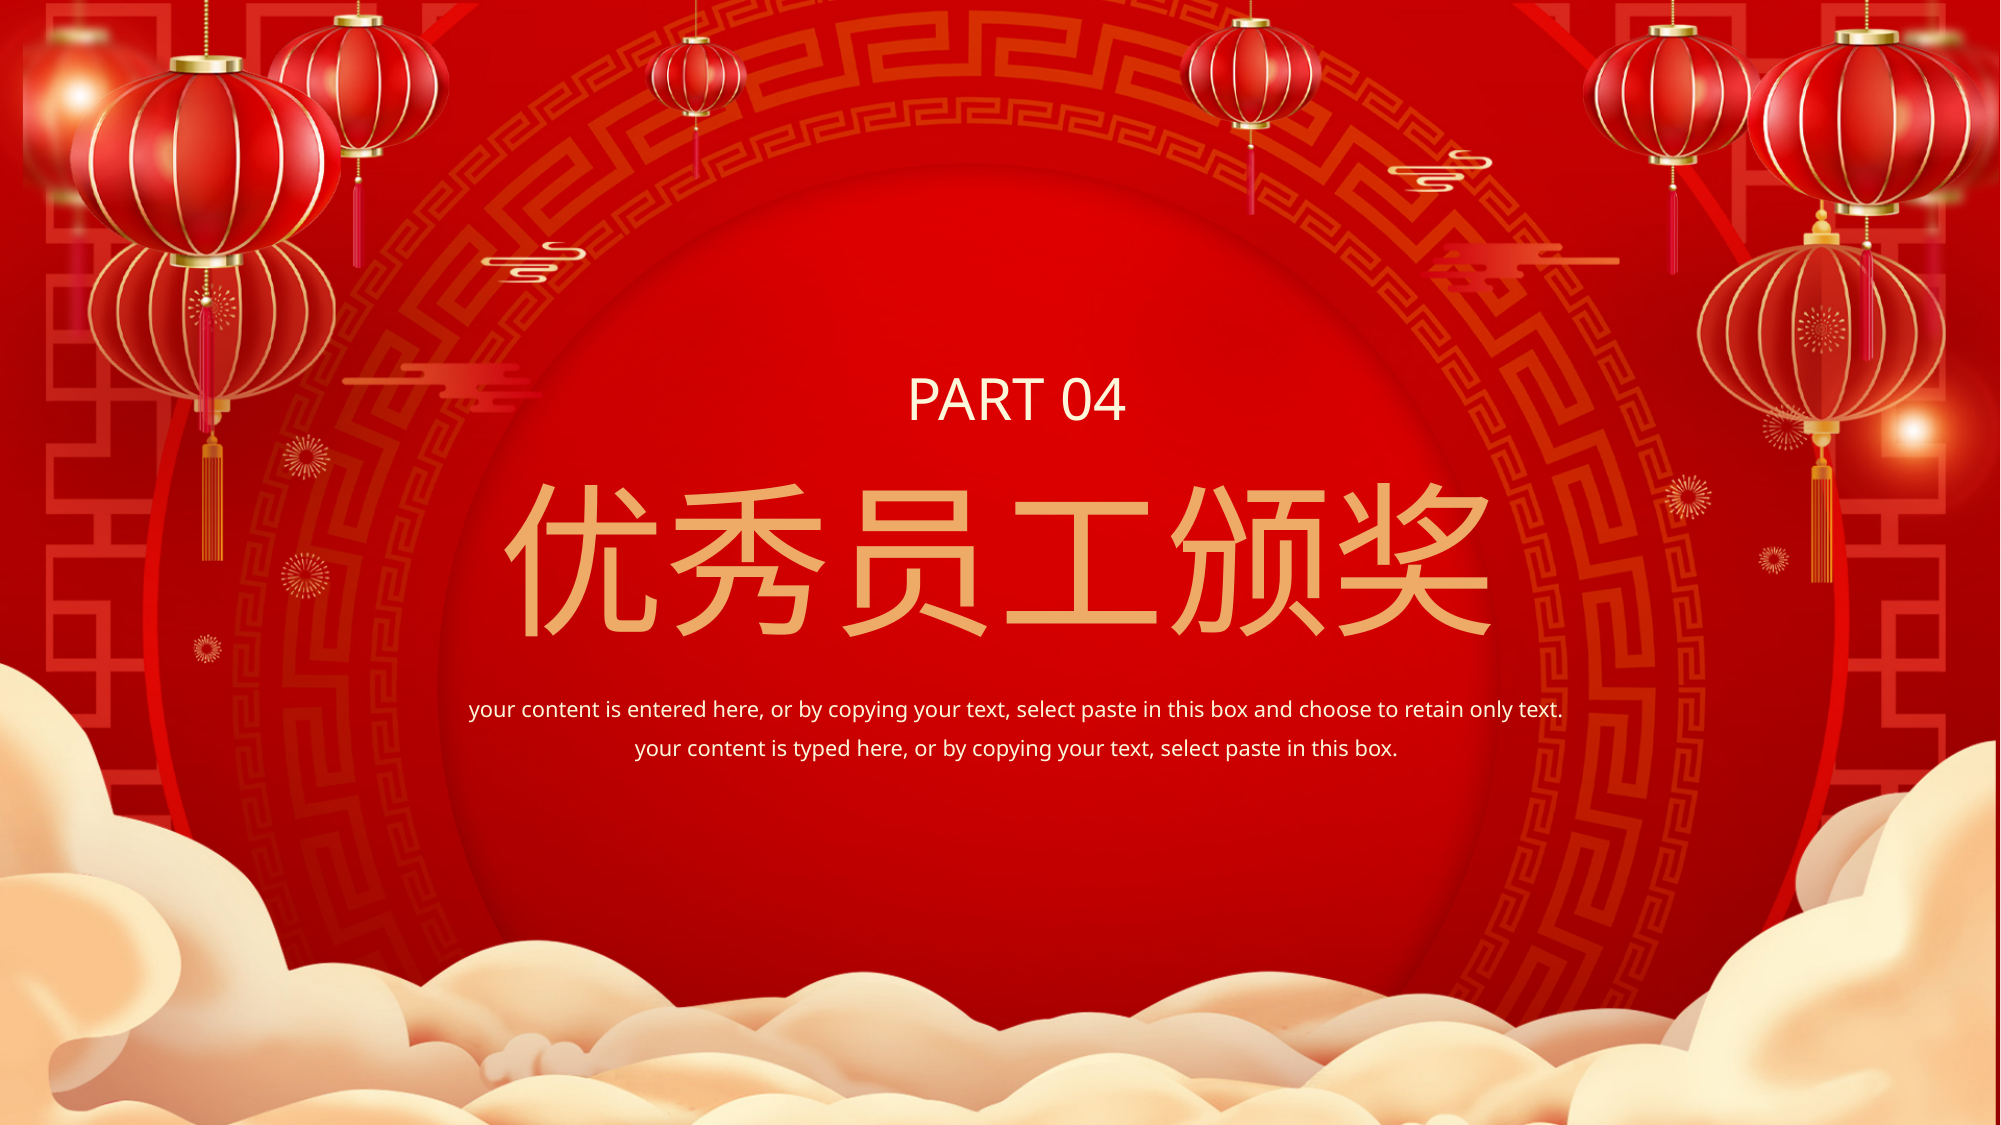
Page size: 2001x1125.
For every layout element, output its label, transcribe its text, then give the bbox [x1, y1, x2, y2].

text_box PART 04 [892, 354, 1142, 440]
text_box 优秀员工颁奖 [483, 449, 1551, 664]
text_box your content is entered here, or by copying your text, select paste in this box and choose to retain only text. your content is typed here, or by copying your text, select paste in this box. [452, 675, 1582, 769]
picture [0, 0, 2001, 1125]
